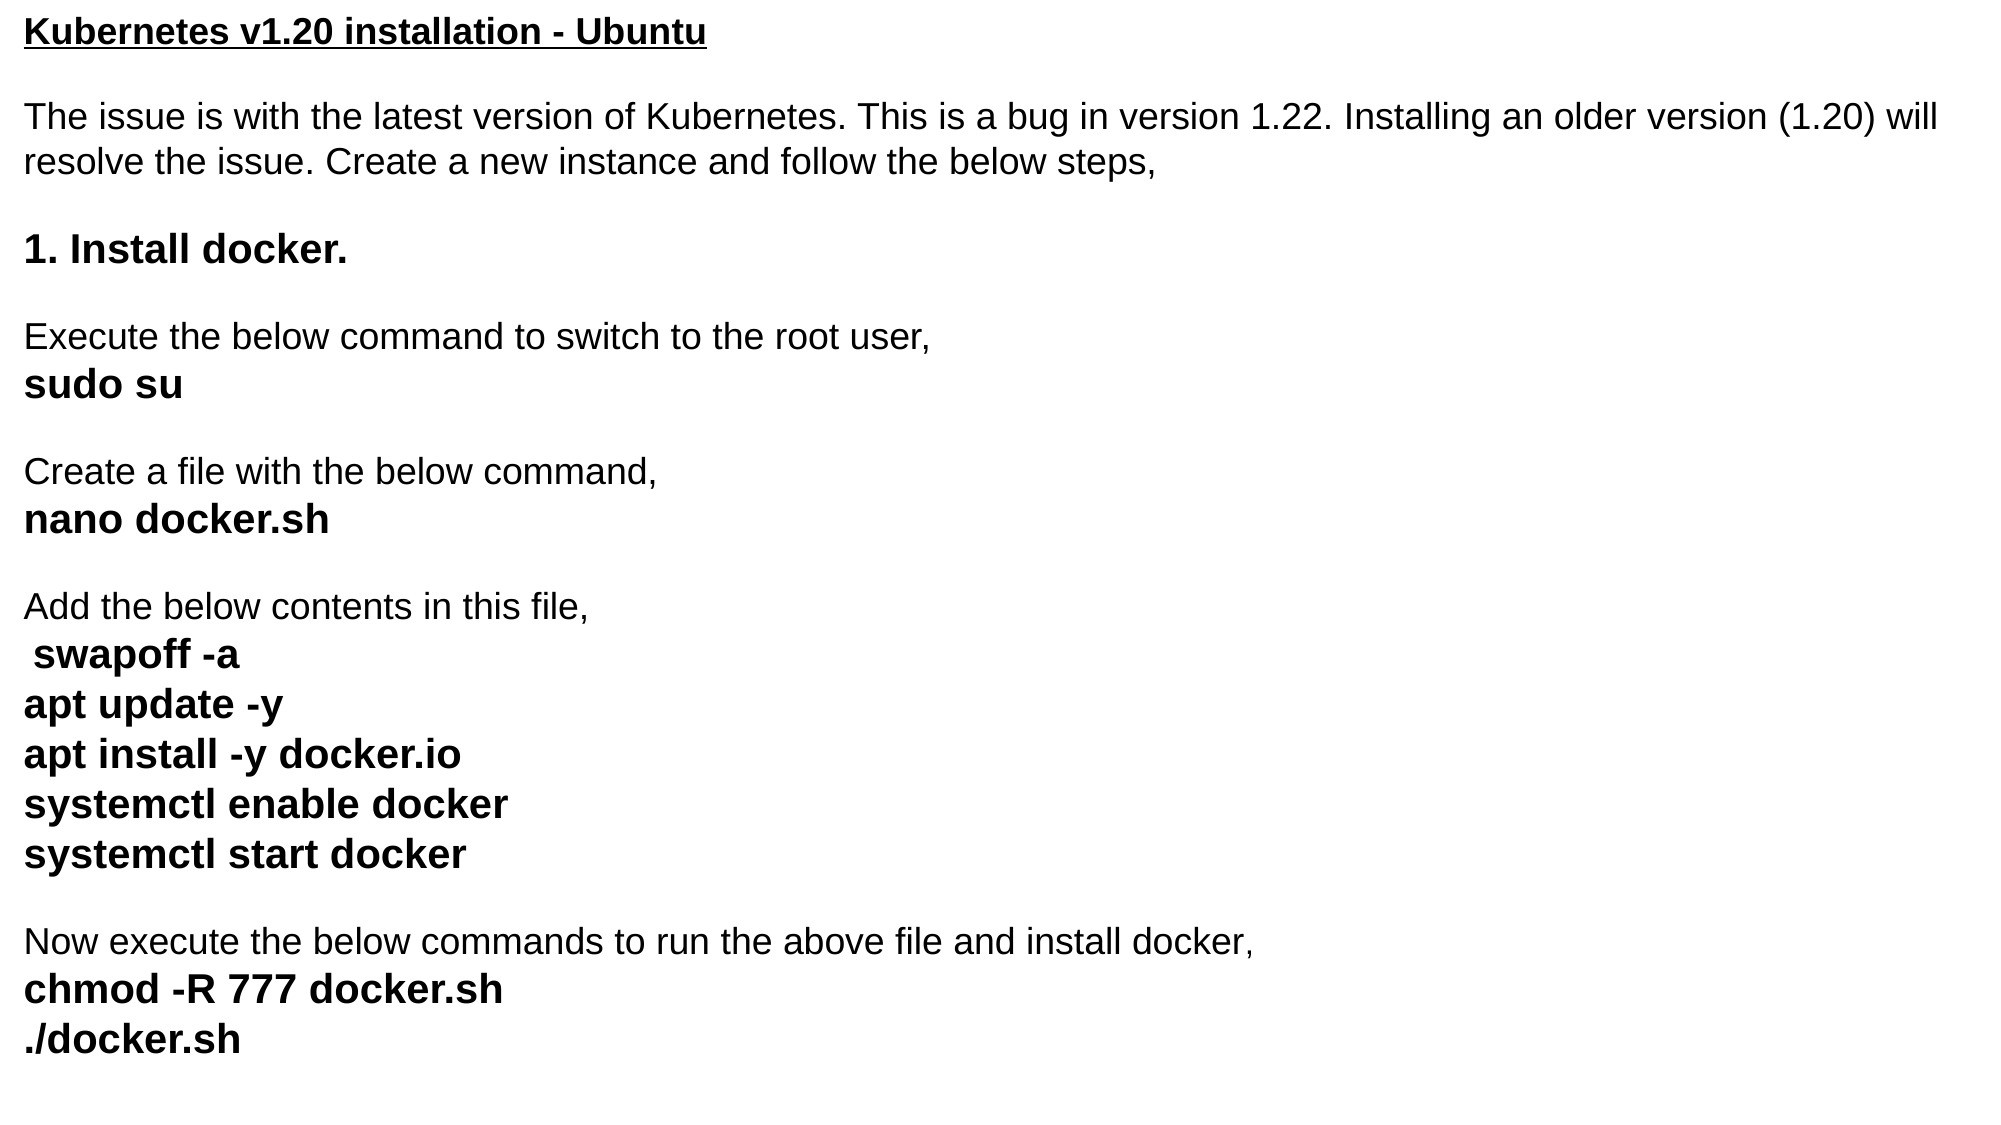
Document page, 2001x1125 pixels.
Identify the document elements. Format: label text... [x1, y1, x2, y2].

text_box Kubernetes v1.20 installation - Ubuntu The issue is with the latest version of Kubernetes. This is a bug in version 1.22. Installing an older version (1.20) will resolve the issue. Create a new instance and follow the below steps, 1. Install docker. Execute the below command to switch to the root user, sudo su Create a file with the below command, nano docker.sh Add the below contents in this file, swapoff -a apt update -y apt install -y docker.io systemctl enable docker systemctl start docker Now execute the below commands to run the above file and install docker, chmod -R 777 docker.sh ./docker.sh [8, 0, 1982, 1070]
